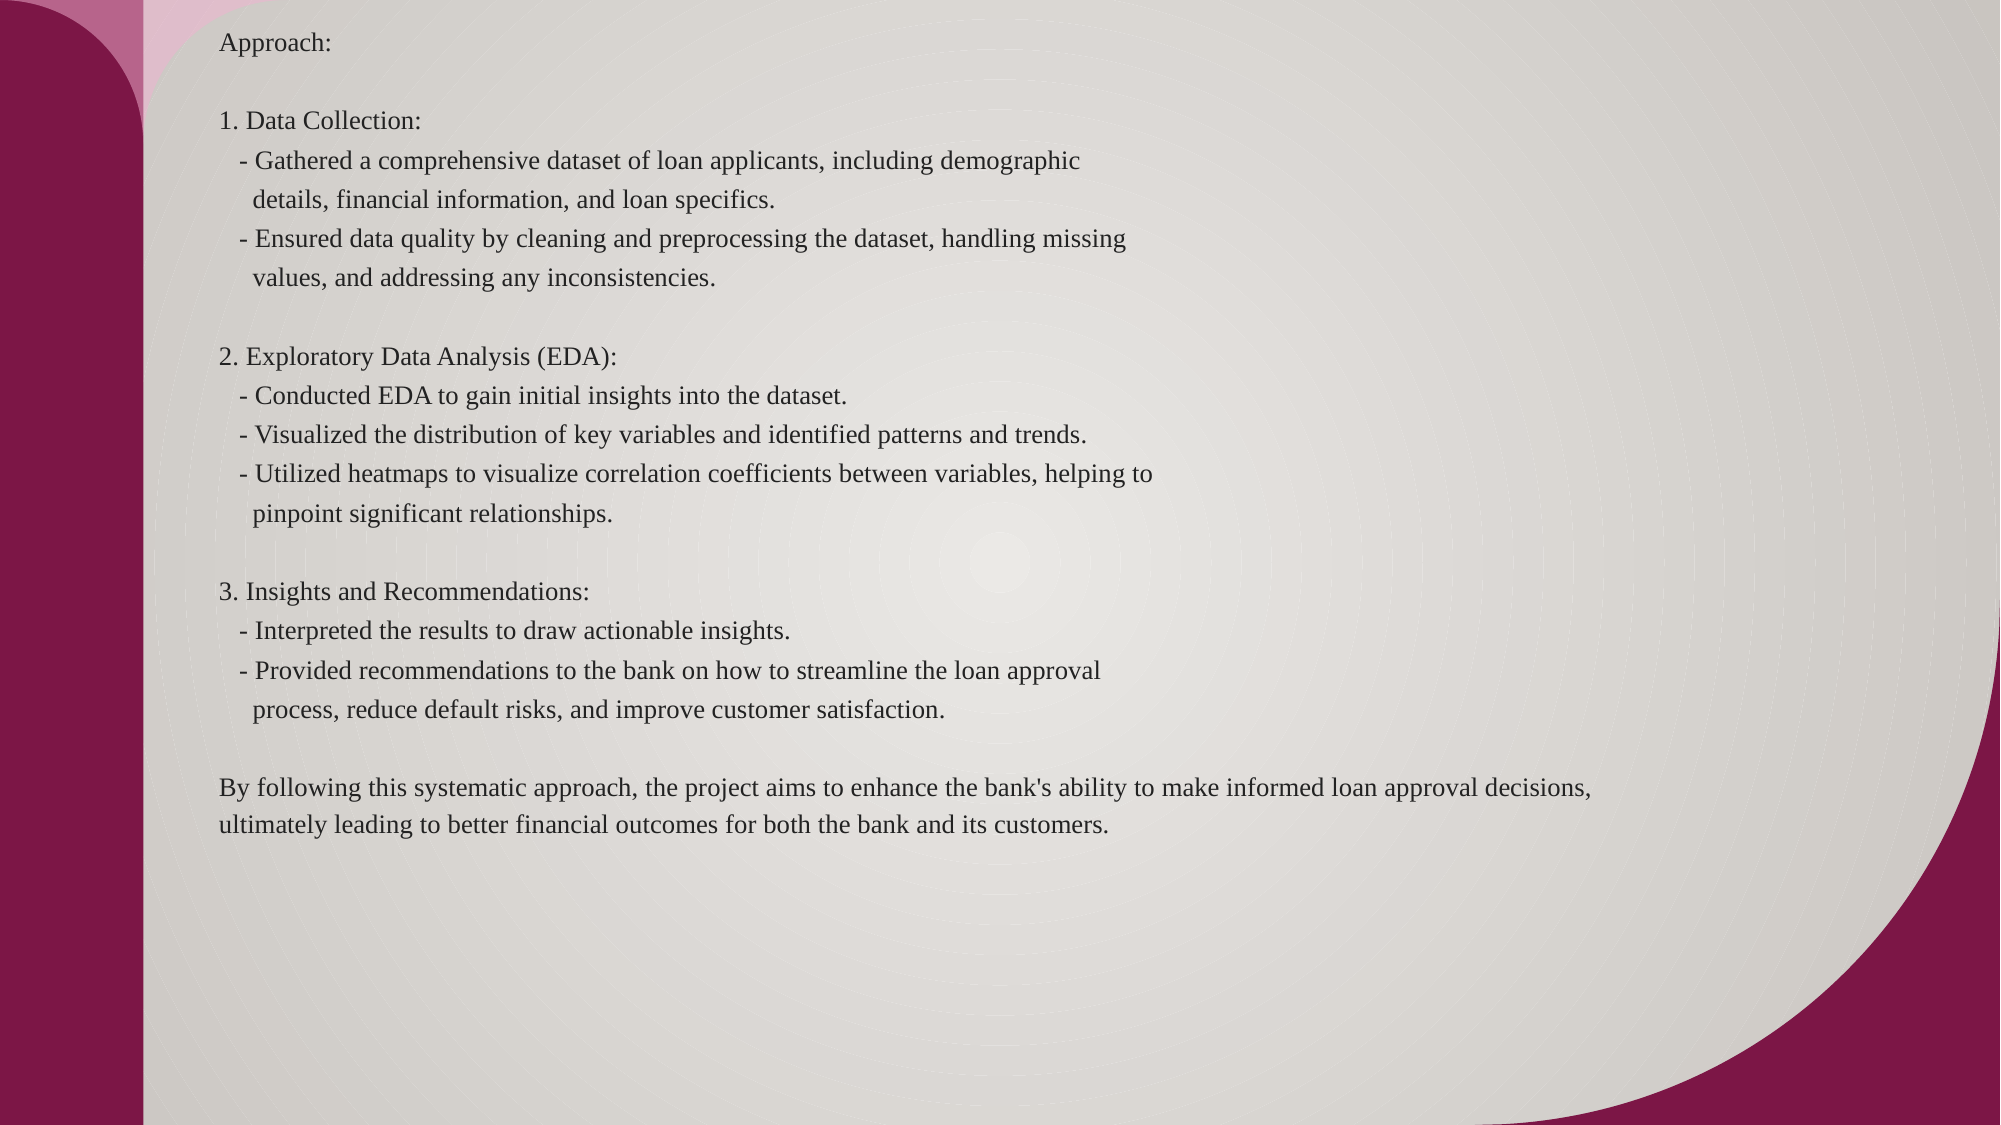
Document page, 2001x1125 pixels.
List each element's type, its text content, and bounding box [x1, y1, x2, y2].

list Approach: 1. Data Collection: - Gathered a comprehensive dataset of loan applicants, including demographic details, financial information, and loan specifics. - Ensured data quality by cleaning and preprocessing the dataset, handling missing values, and addressing any inconsistencies. 2. Exploratory Data Analysis (EDA): - Conducted EDA to gain initial insights into the dataset. - Visualized the distribution of key variables and identified patterns and trends. - Utilized heatmaps to visualize correlation coefficients between variables, helping to pinpoint significant relationships. 3. Insights and Recommendations: - Interpreted the results to draw actionable insights. - Provided recommendations to the bank on how to streamline the loan approval process, reduce default risks, and improve customer satisfaction. By following this systematic approach, the project aims to enhance the bank's ability to make informed loan approval decisions, ultimately leading to better financial outcomes for both the bank and its customers. [203, 0, 1673, 866]
